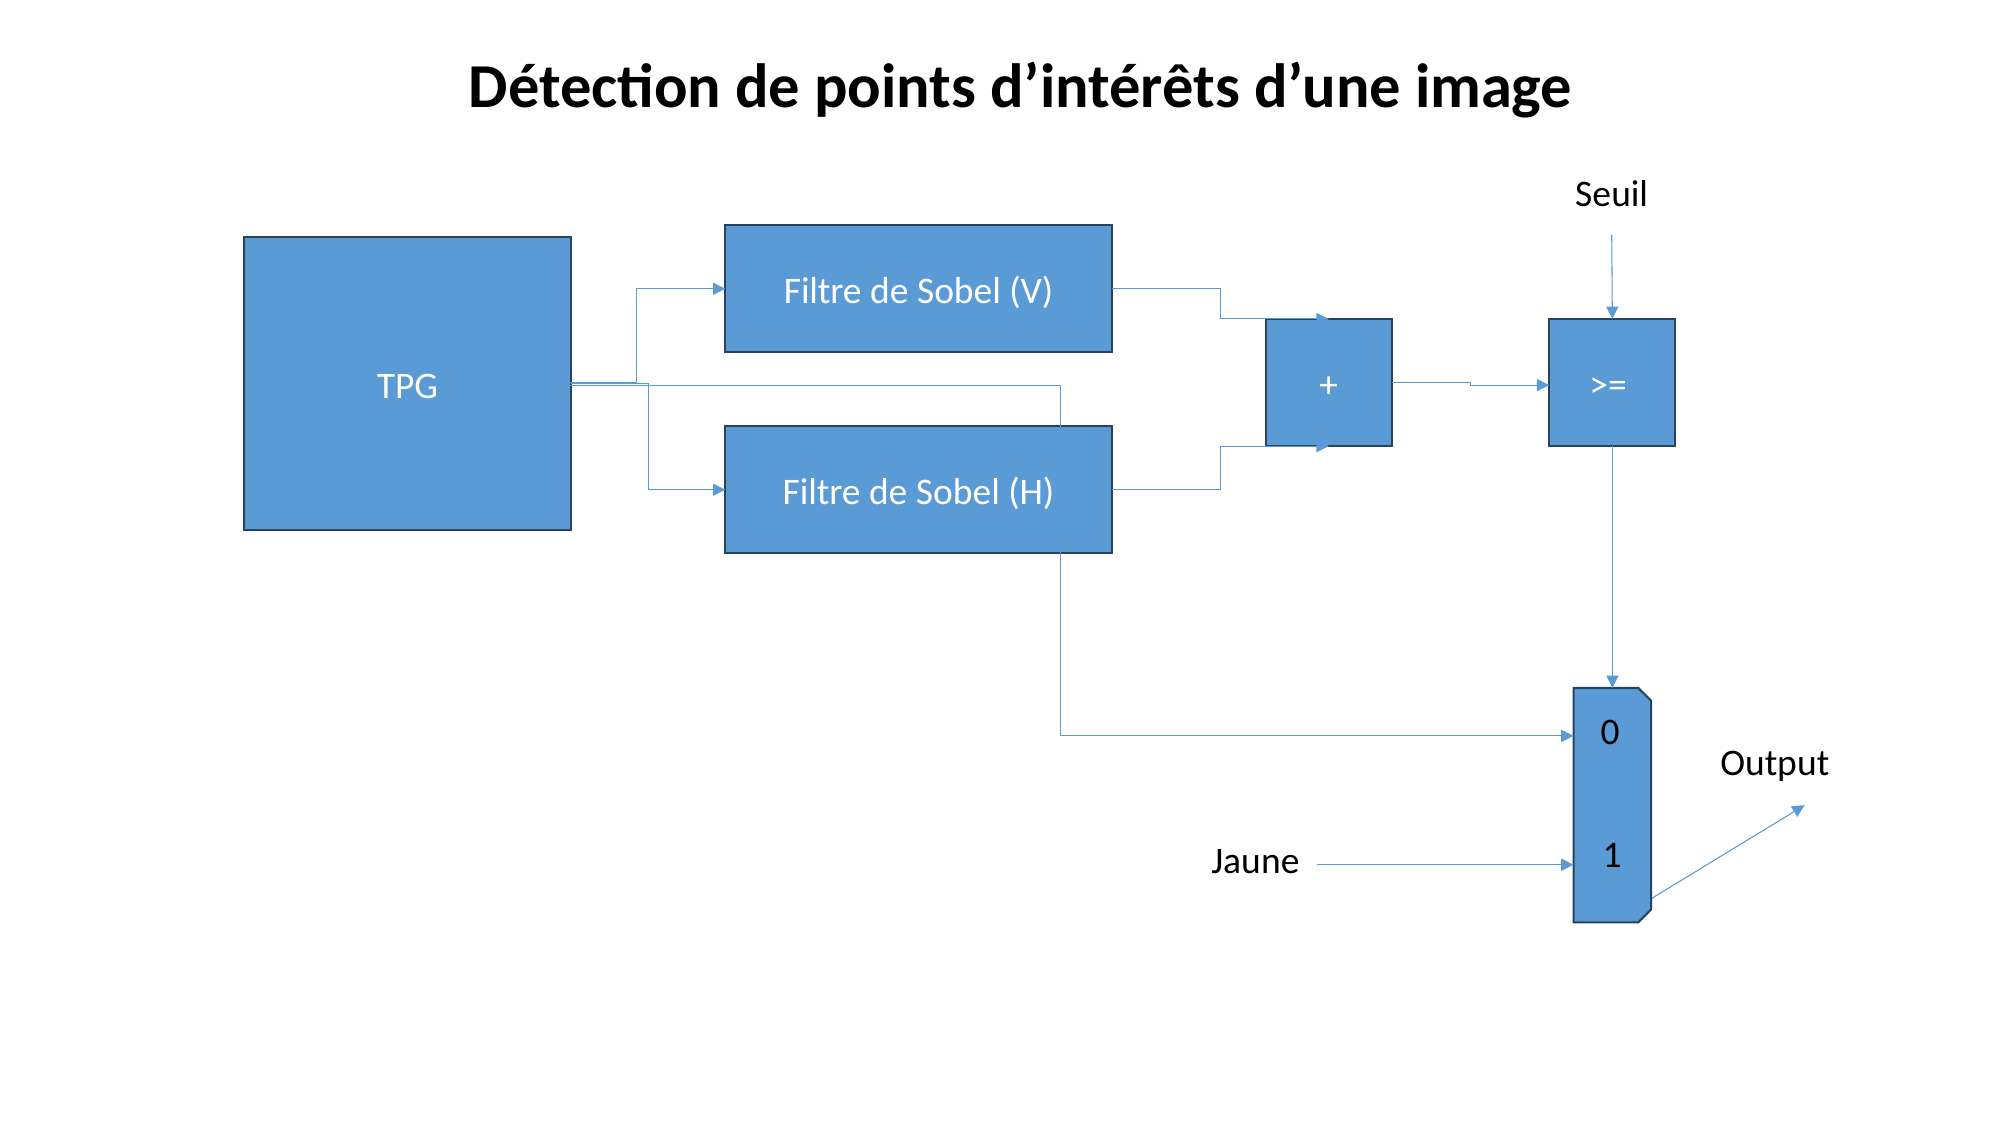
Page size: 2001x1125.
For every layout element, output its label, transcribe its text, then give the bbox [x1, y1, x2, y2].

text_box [243, 161, 1857, 923]
text_box Détection de points d’intérêts d’une image [454, 38, 1604, 128]
